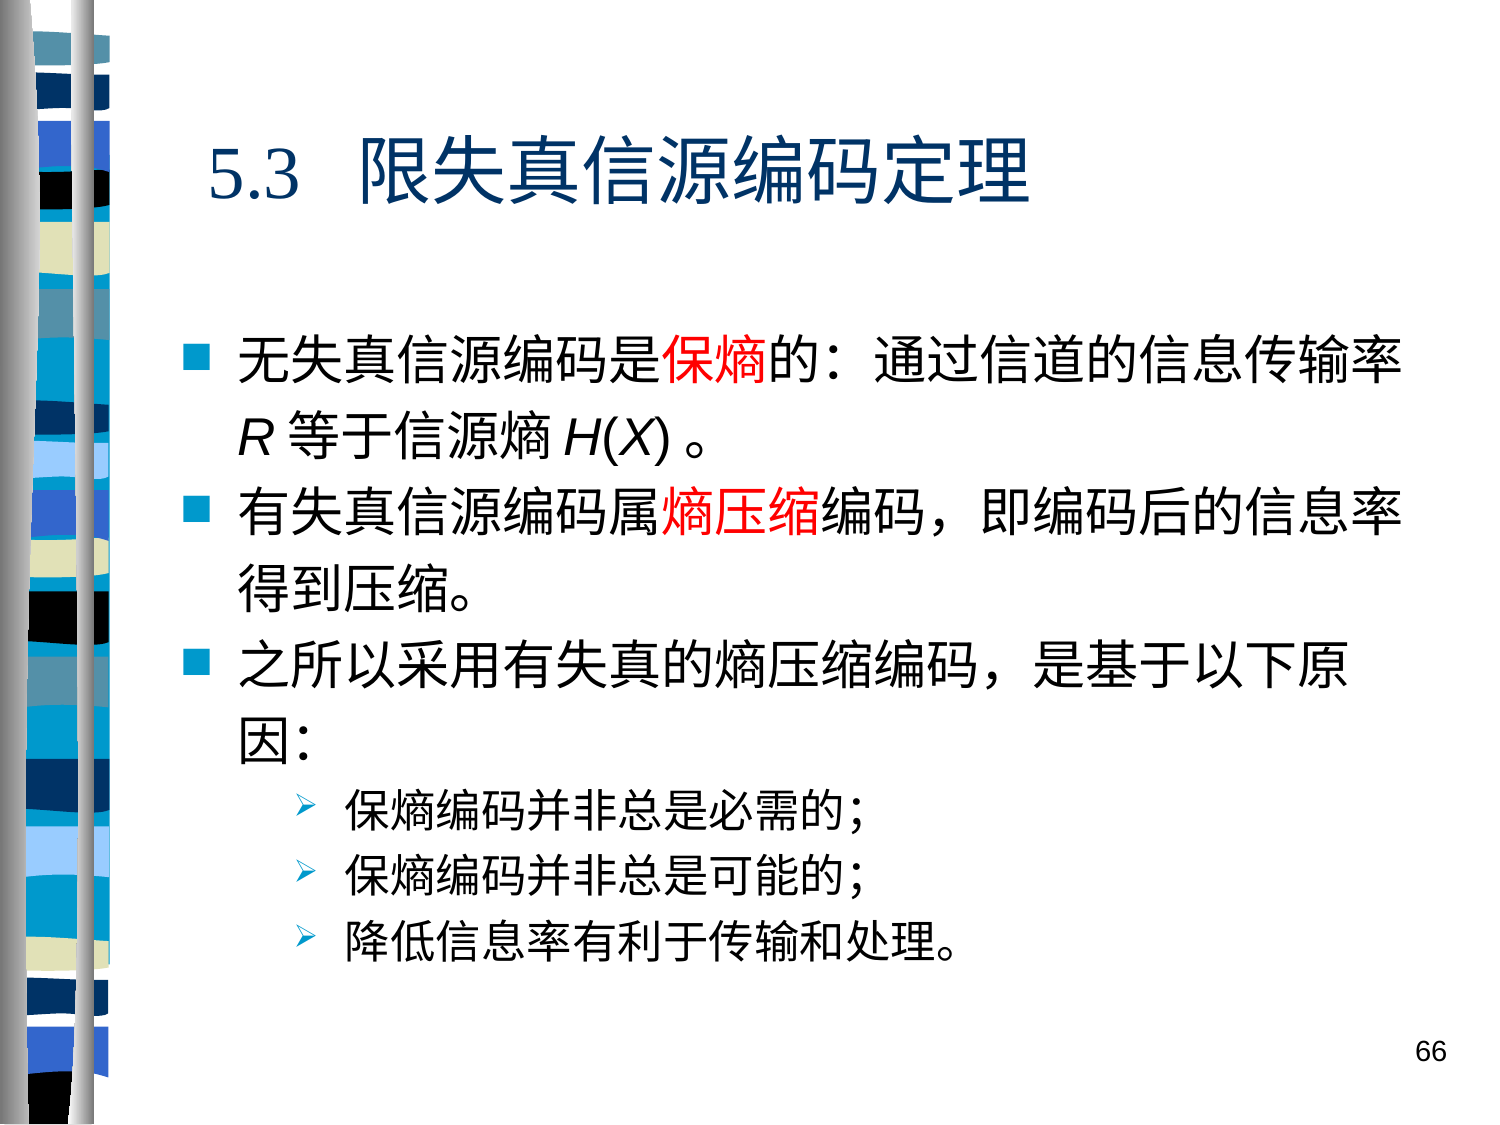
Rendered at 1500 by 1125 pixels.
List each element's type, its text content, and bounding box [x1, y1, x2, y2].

title 5.3 限失真信源编码定理 [192, 75, 1468, 263]
list 无失真信源编码是保熵的：通过信道的信息传输率R等于信源熵H(X)。 有失真信源编码属熵压缩编码，即编码后的信息率得到压缩。 之所以采用有失真的熵压缩编码，是基于以下原因： 保熵编码并非总是必需的； 保熵编码并非总是可能的； 降低信息率有利于传输和处理。 [171, 306, 1447, 982]
slide_number 66 [1149, 1024, 1463, 1101]
